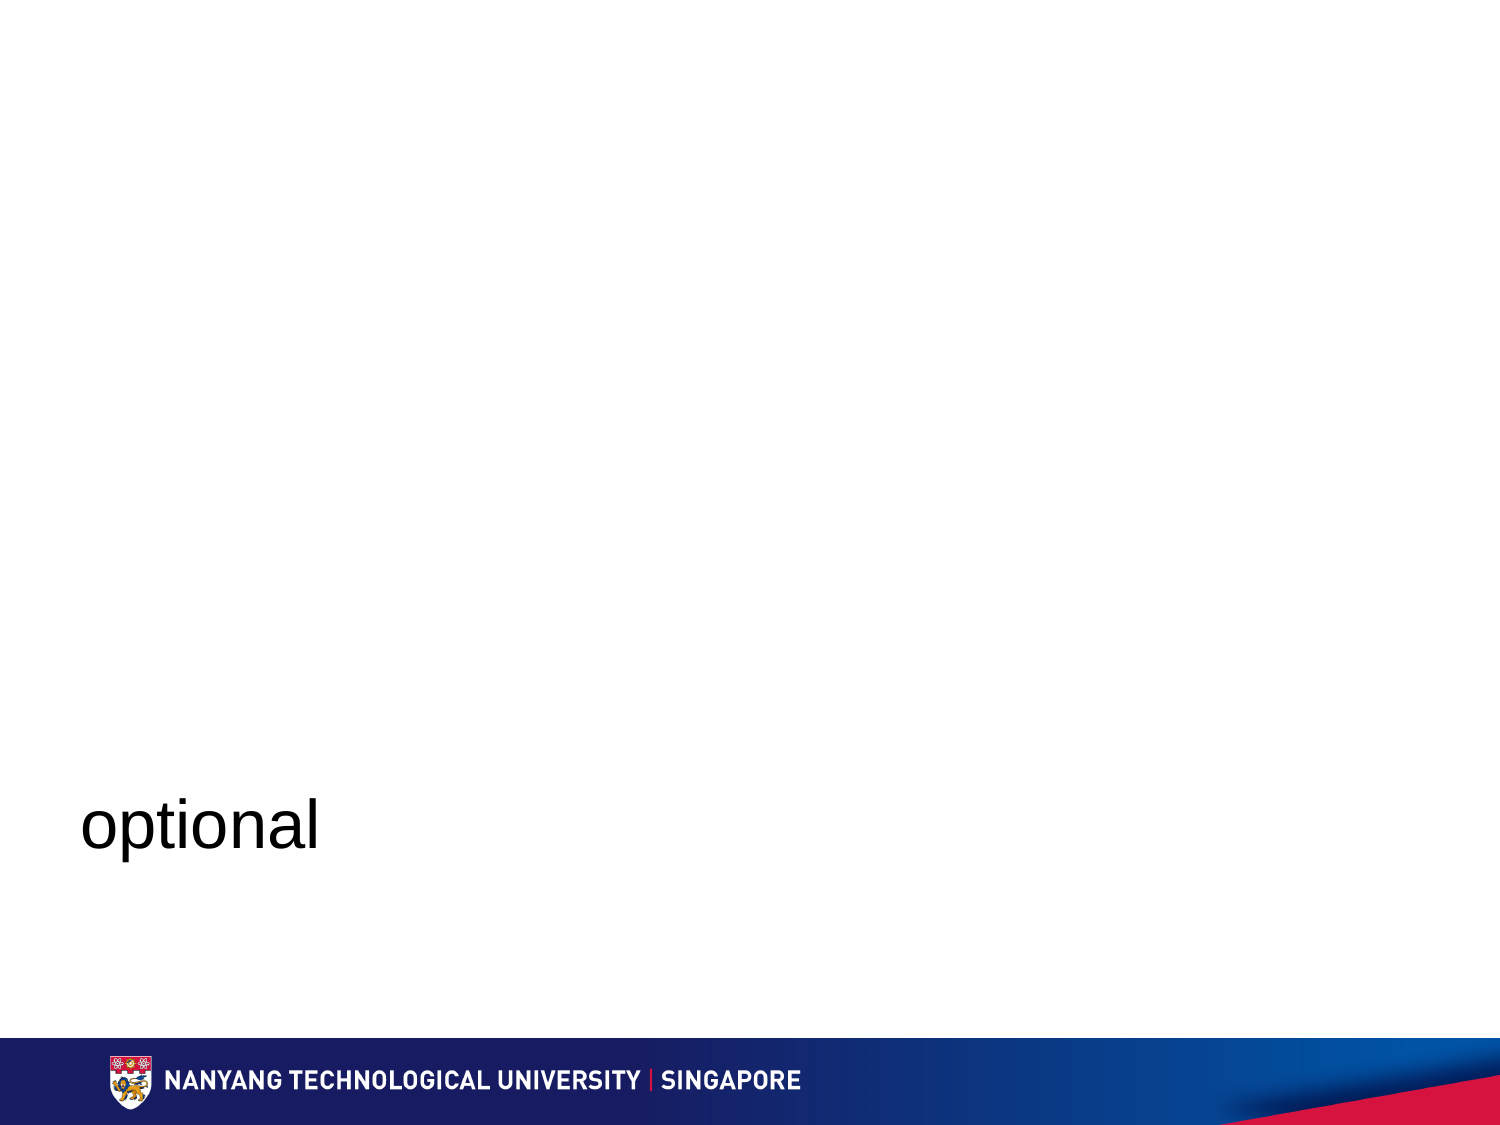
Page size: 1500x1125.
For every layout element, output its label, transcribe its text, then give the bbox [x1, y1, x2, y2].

title optional [65, 726, 1416, 915]
picture [0, 1038, 1500, 1125]
